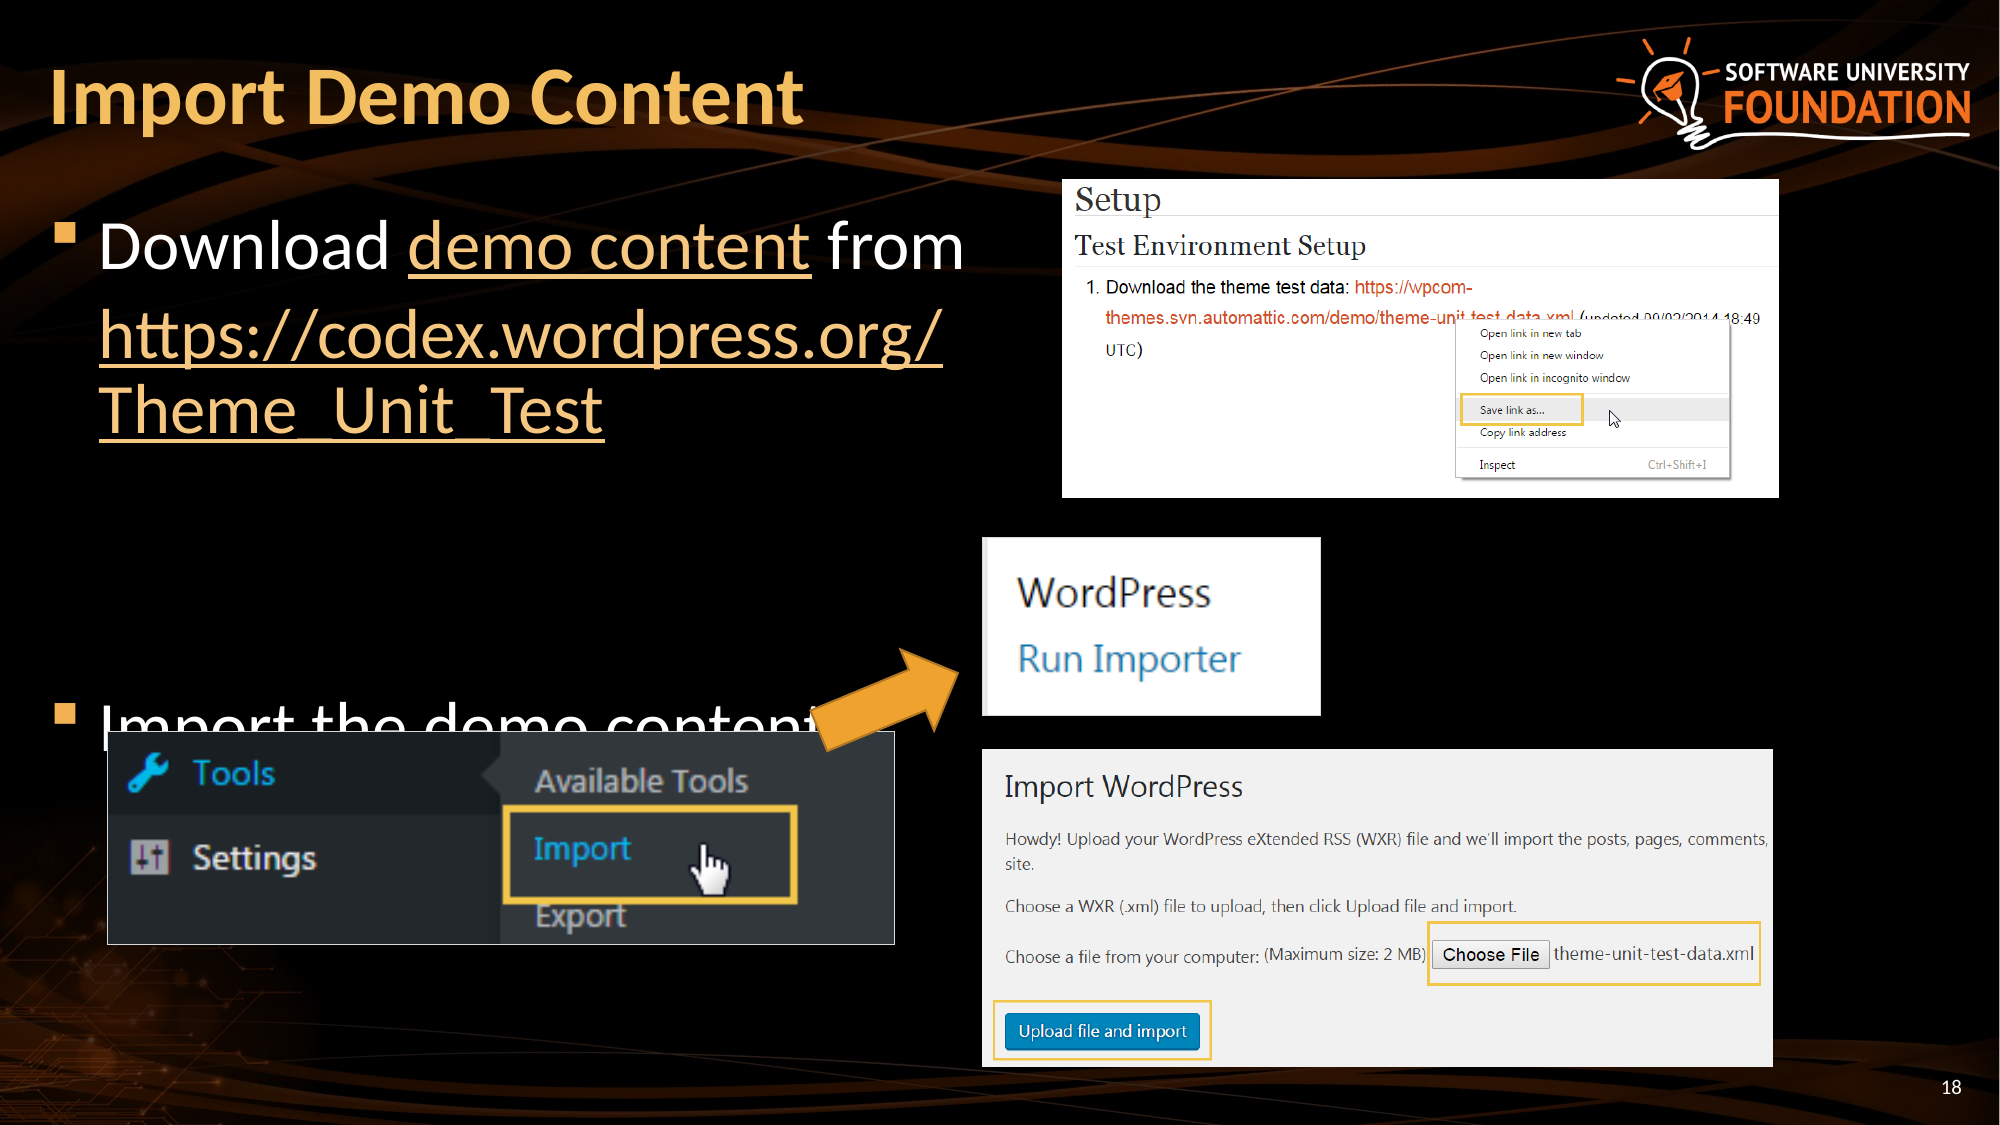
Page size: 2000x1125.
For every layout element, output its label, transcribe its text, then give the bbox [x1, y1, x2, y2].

text_box [809, 647, 960, 734]
picture [0, 0, 2000, 1125]
slide_number 18 [1897, 1070, 1968, 1103]
title Import Demo Content [30, 6, 1602, 189]
list Download demo content from https://codex.wordpress.org/Theme_Unit_Test Import the demo content [31, 189, 988, 1103]
